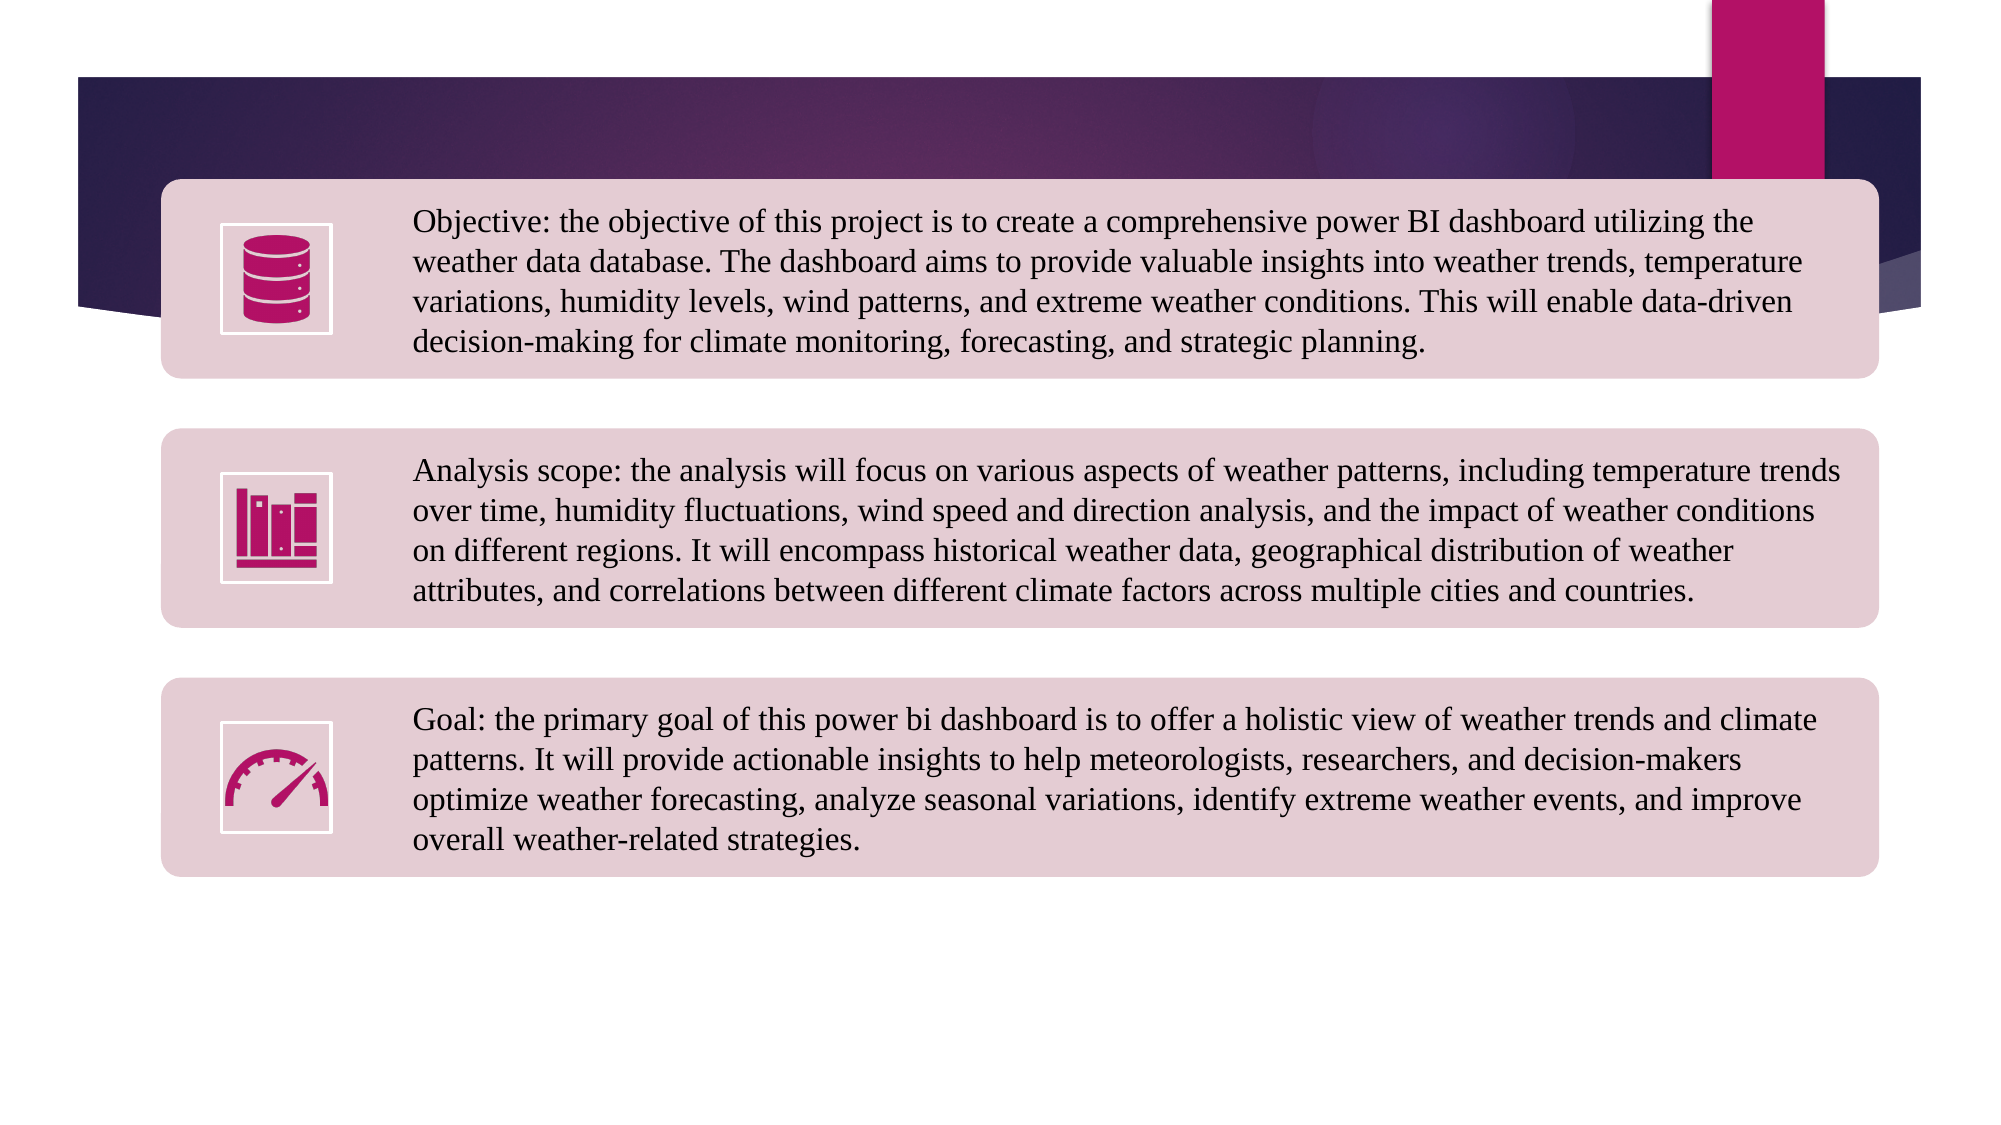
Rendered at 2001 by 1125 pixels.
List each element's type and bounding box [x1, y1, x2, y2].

text_box [160, 178, 1880, 878]
